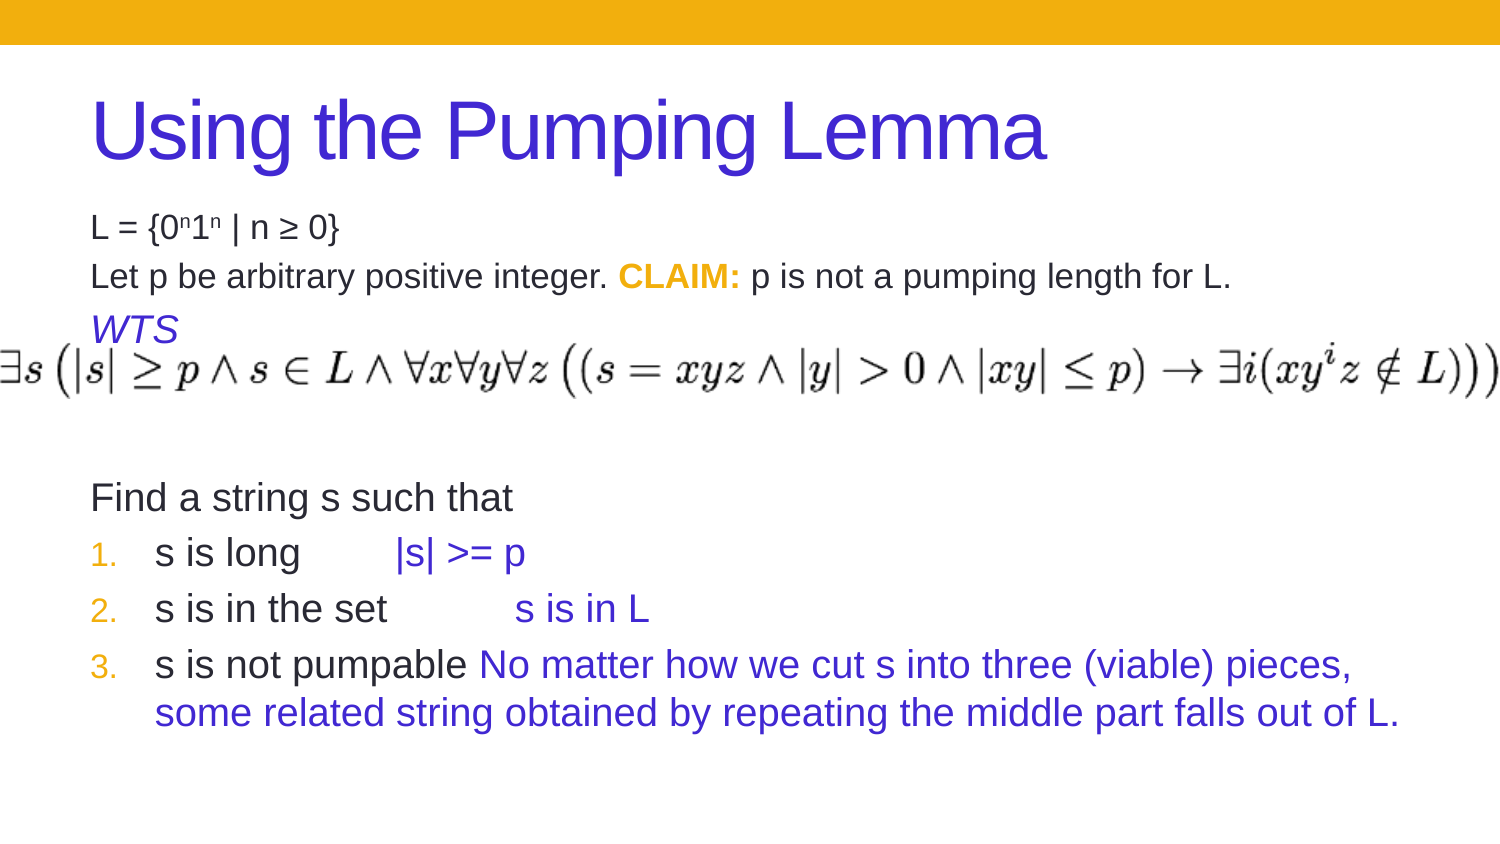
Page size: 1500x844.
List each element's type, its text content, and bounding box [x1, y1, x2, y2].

list L = {0n1n | n ≥ 0} Let p be arbitrary positive integer. CLAIM: p is not a pumping length for L. WTS Find a string s such that s is long |s| >= p s is in the set s is in L s is not pumpable No matter how we cut s into three (viable) pieces, some related string obtained by repeating the middle part falls out of L. [75, 196, 1425, 339]
list L = {0n1n | n ≥ 0} Let p be arbitrary positive integer. CLAIM: p is not a pumping length for L. WTS Find a string s such that s is long |s| >= p s is in the set s is in L s is not pumpable No matter how we cut s into three (viable) pieces, some related string obtained by repeating the middle part falls out of L. [75, 409, 1425, 797]
picture [0, 342, 1500, 399]
title Using the Pumping Lemma [75, 65, 1425, 188]
